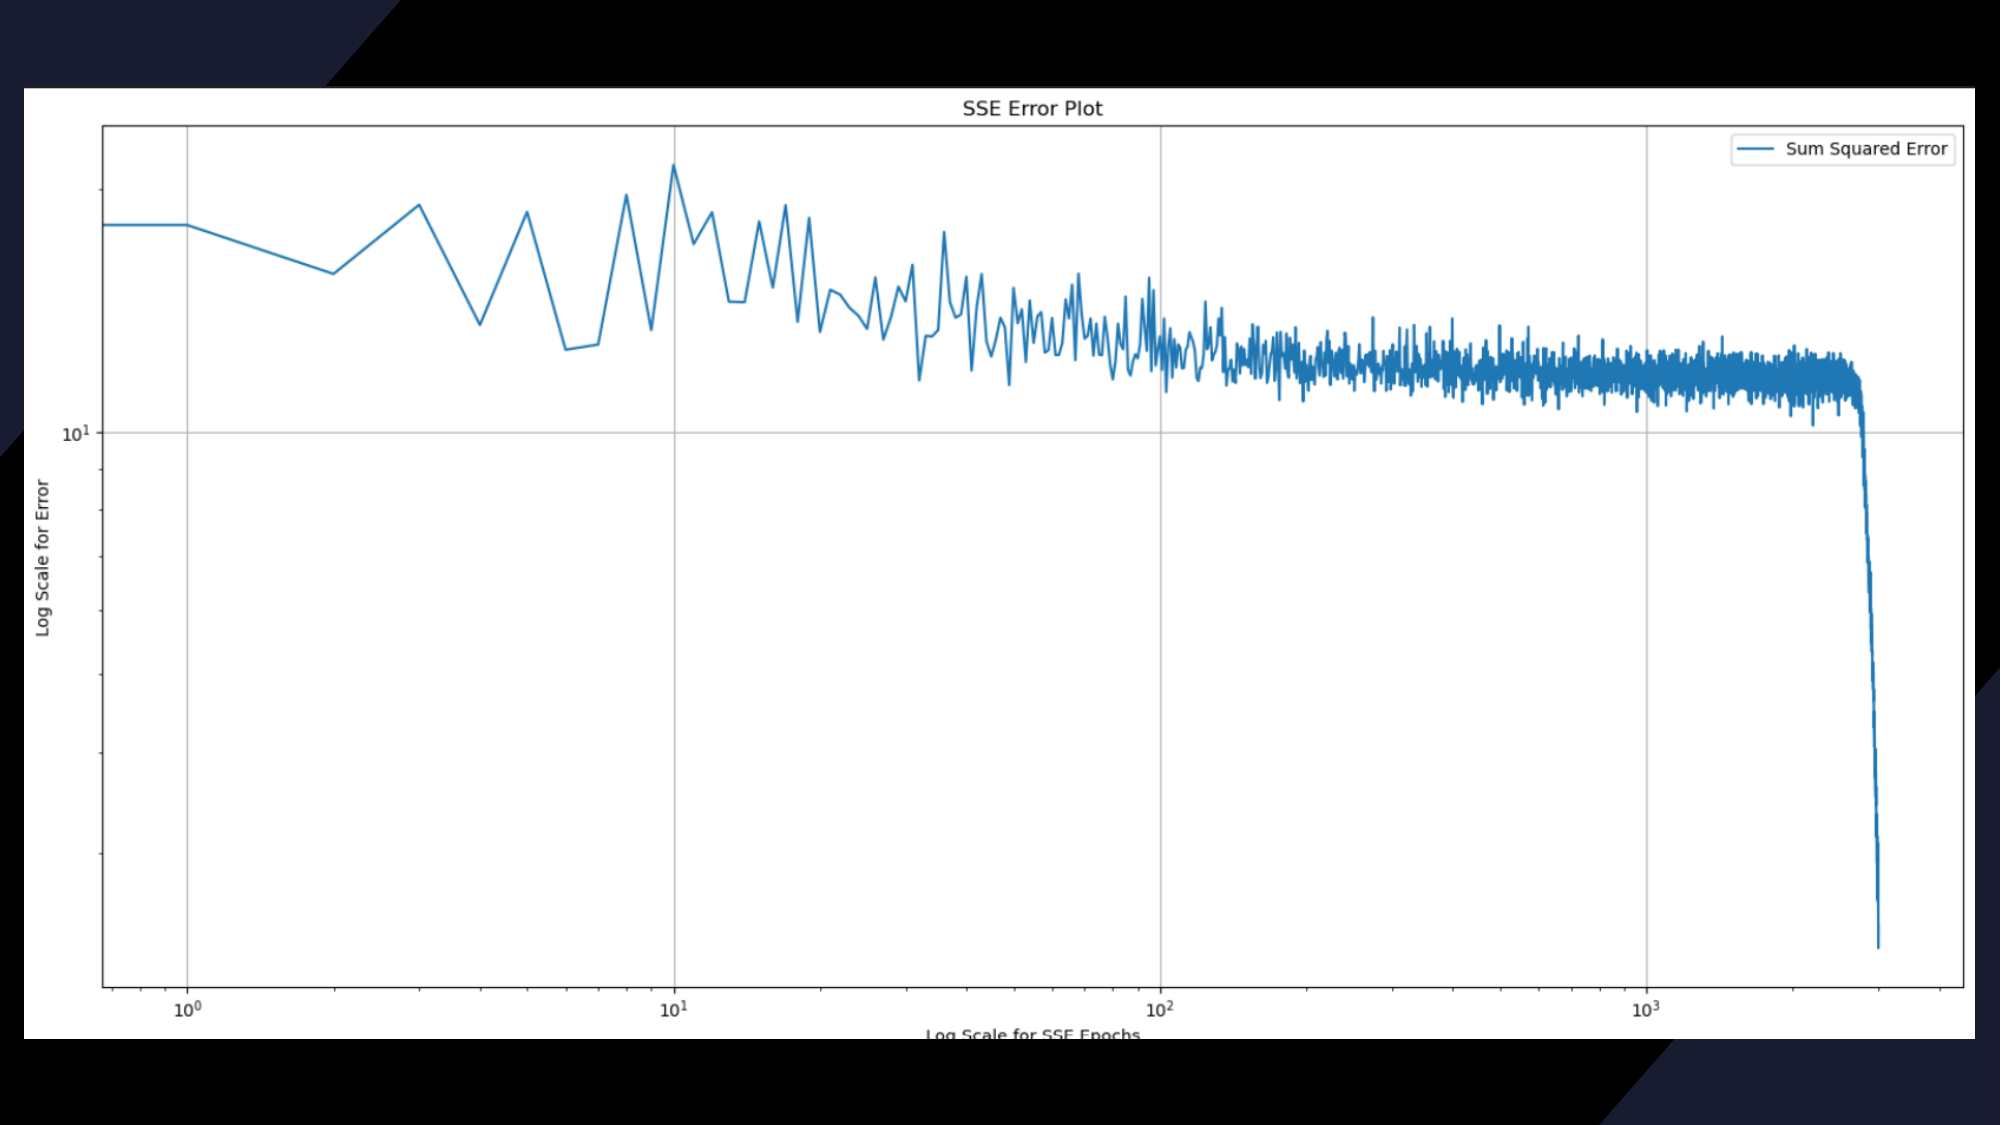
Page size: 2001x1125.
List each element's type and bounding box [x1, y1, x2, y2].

picture [24, 85, 1976, 1040]
